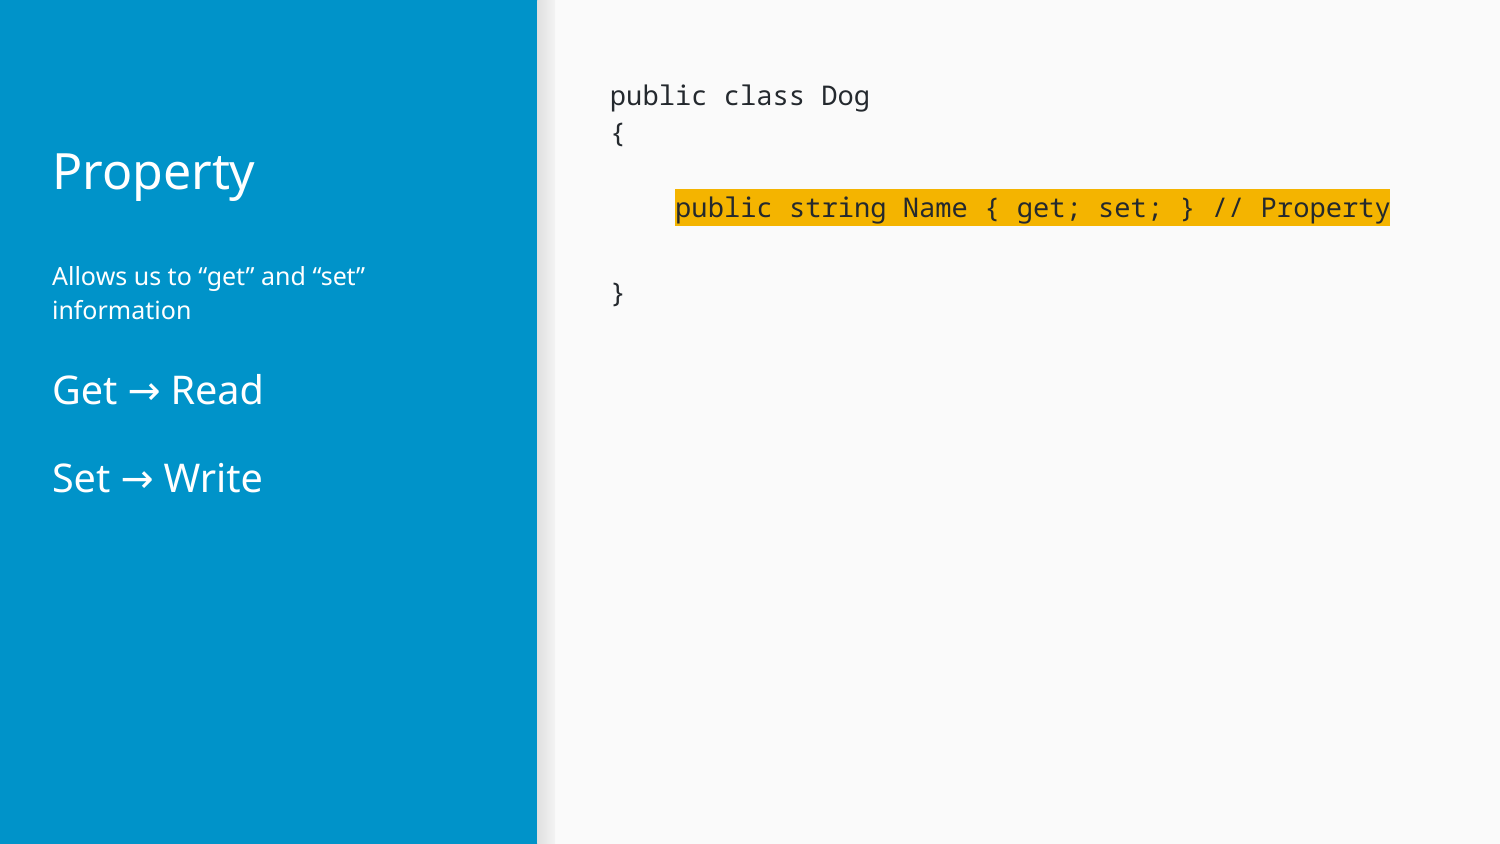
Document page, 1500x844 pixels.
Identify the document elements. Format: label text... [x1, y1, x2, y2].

title Property [37, 58, 498, 216]
list public class Dog { public string Name { get; set; } // Property } [595, 58, 1438, 771]
list Allows us to “get” and “set” information Get → Read Set → Write [37, 240, 498, 760]
